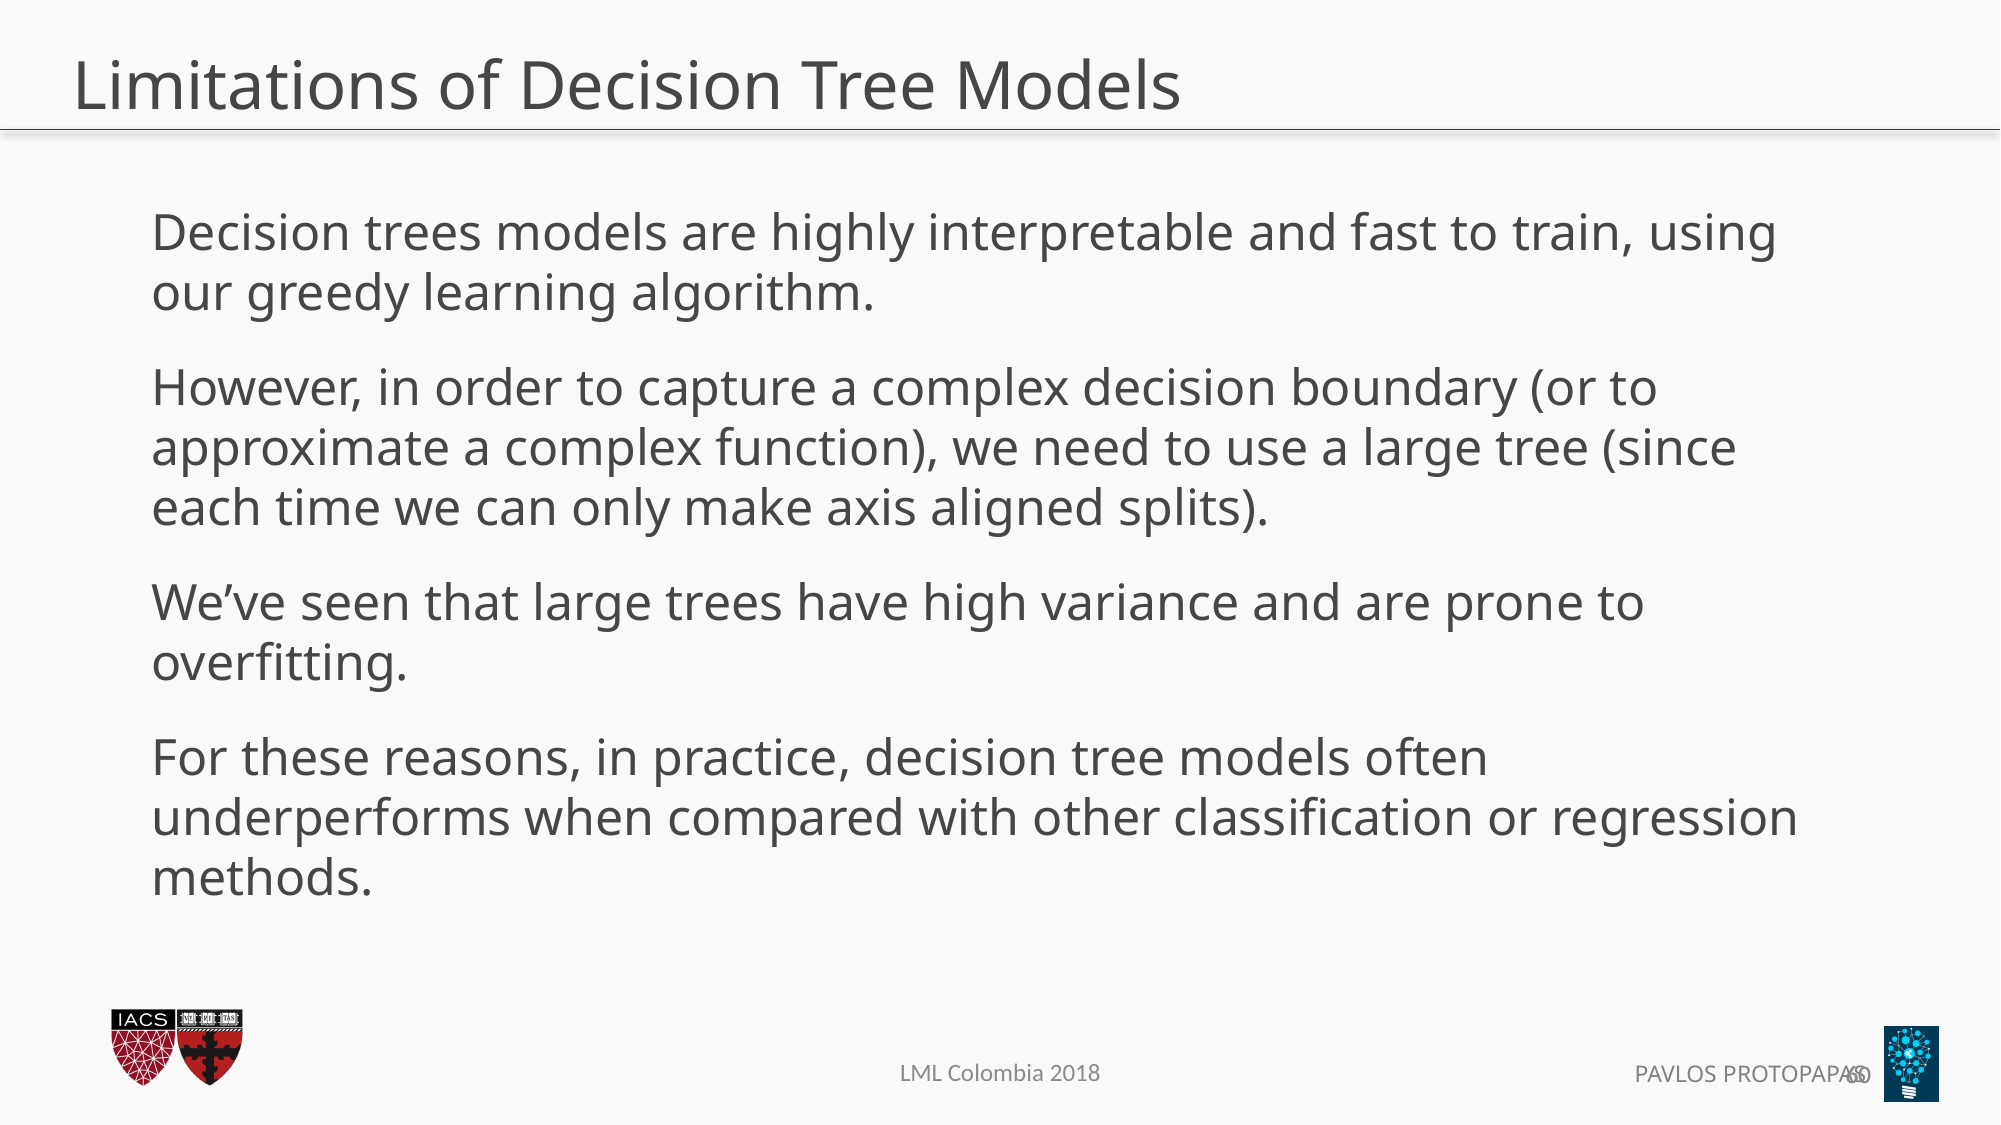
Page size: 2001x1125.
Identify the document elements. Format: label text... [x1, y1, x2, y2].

picture [1905, 1049, 1913, 1058]
slide_number 60 [1419, 1043, 1886, 1104]
picture [1903, 1086, 1915, 1098]
picture [109, 1009, 243, 1086]
title Limitations of Decision Tree Models [57, 35, 1943, 162]
list Decision trees models are highly interpretable and fast to train, using our greedy learning algorithm. However, in order to capture a complex decision boundary (or to approximate a complex function), we need to use a large tree (since each time we can only make axis aligned splits). We’ve seen that large trees have high variance and are prone to overfitting. For these reasons, in practice, decision tree models often underperforms when compared with other classification or regression methods. [136, 193, 1831, 540]
